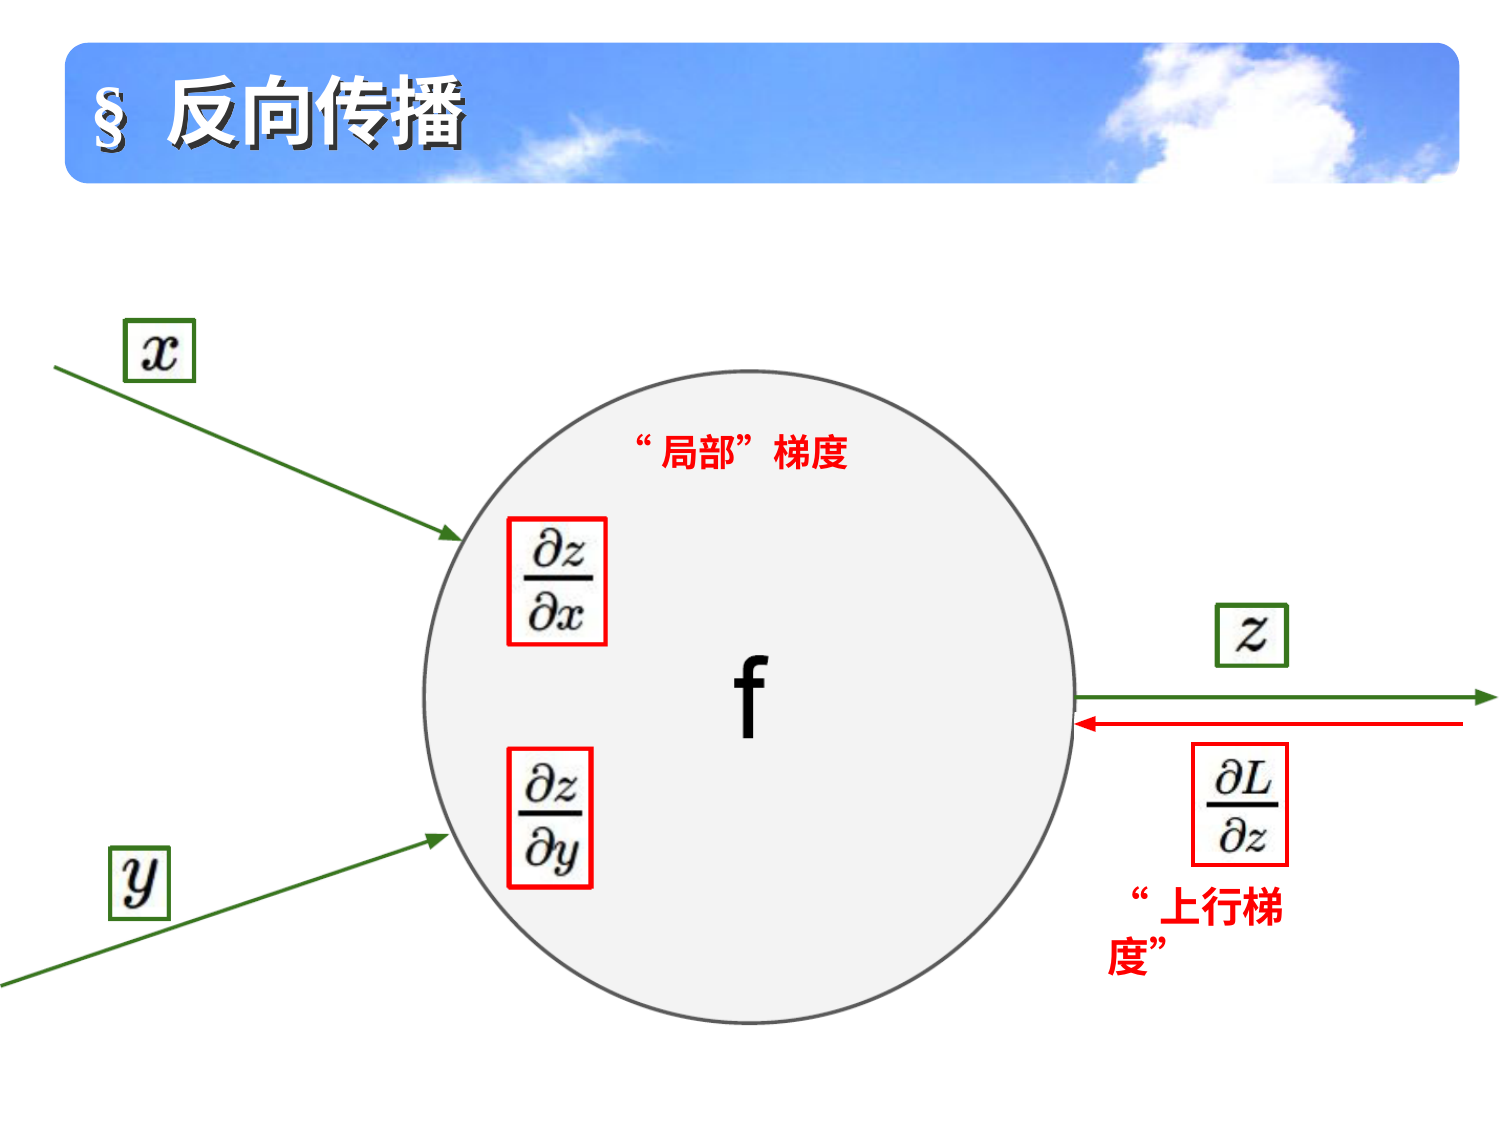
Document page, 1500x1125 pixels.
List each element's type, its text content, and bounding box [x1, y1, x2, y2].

picture [64, 42, 1460, 184]
picture [0, 299, 1500, 1044]
text_box § 反向传播 [74, 49, 1288, 168]
